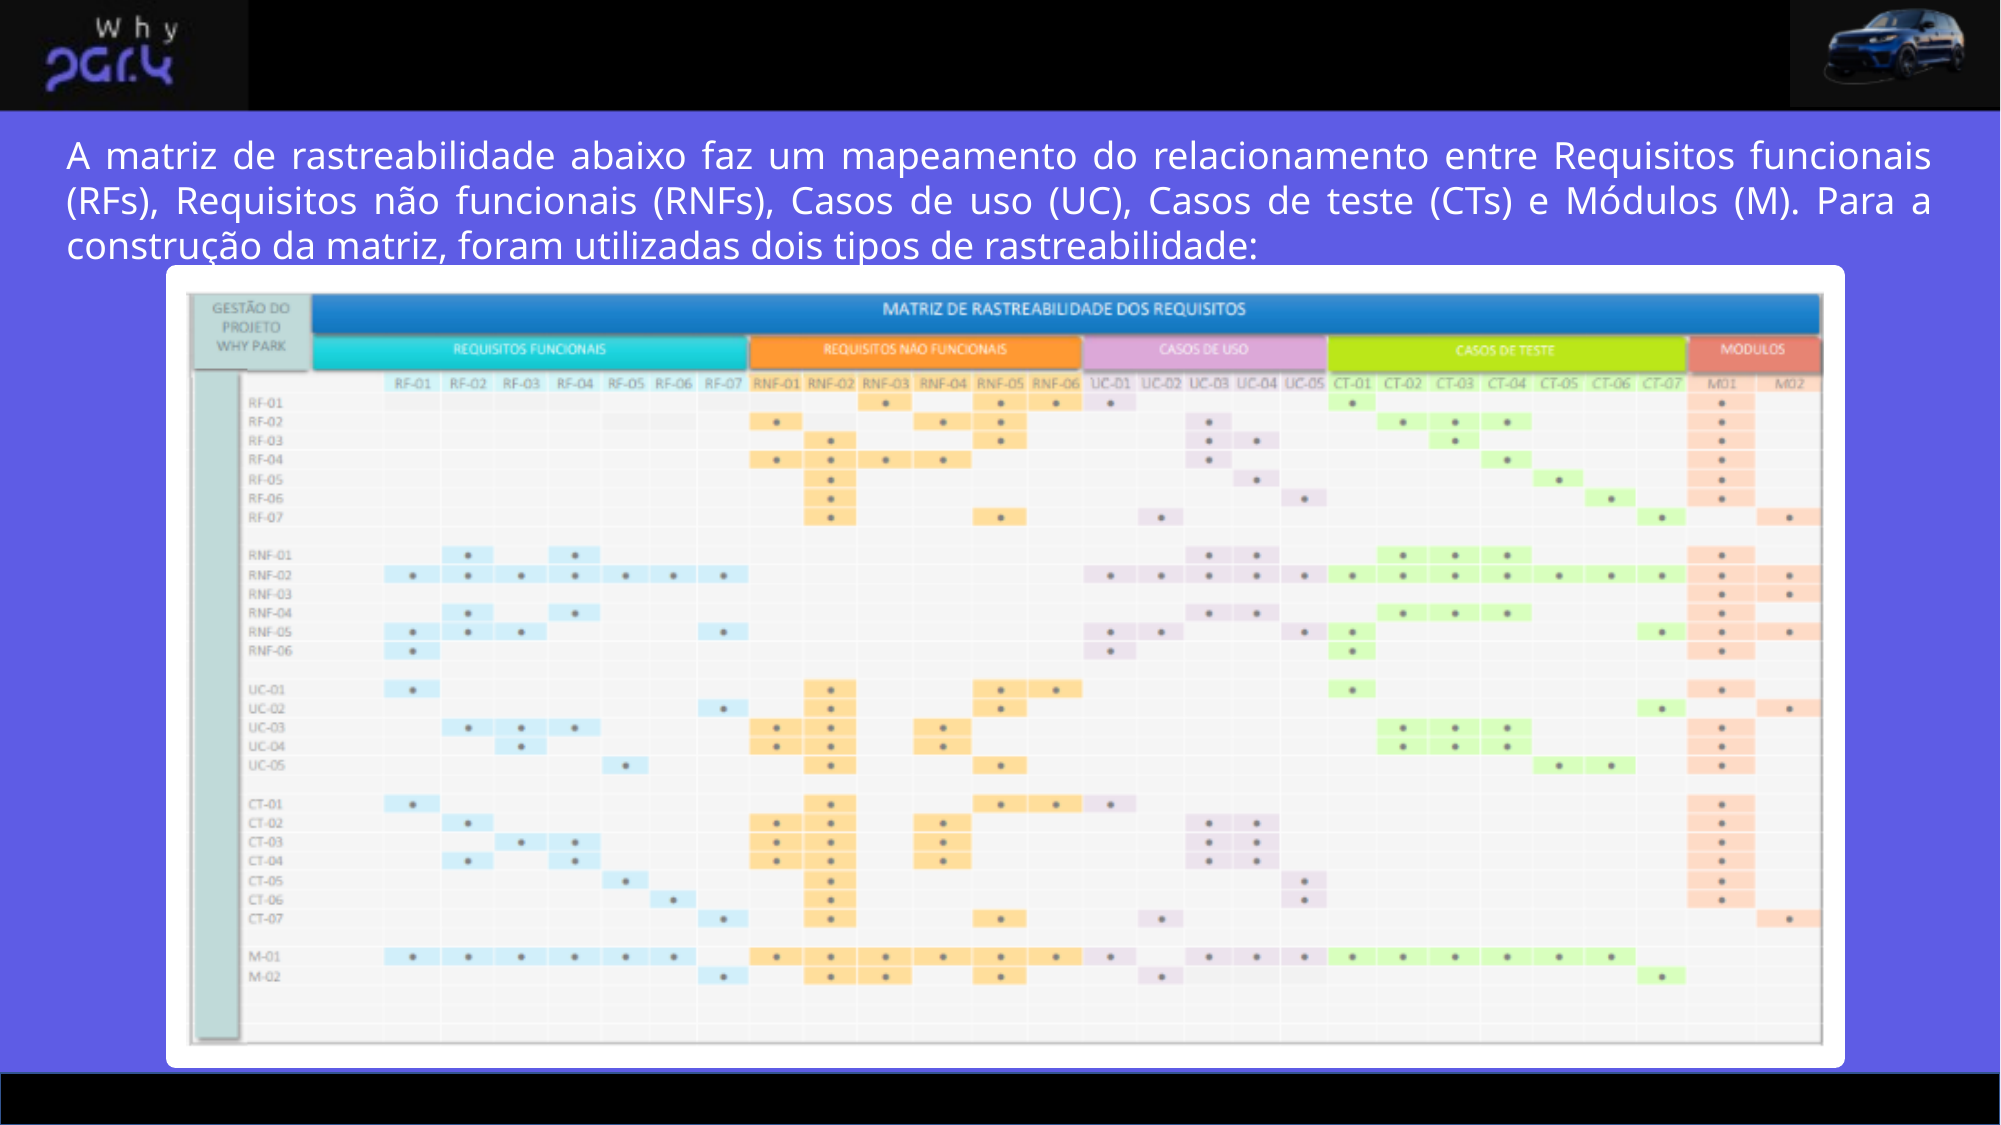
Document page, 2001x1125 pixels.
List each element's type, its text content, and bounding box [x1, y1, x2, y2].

text_box [0, 1072, 2000, 1125]
text_box A matriz de rastreabilidade abaixo faz um mapeamento do relacionamento entre Requisitos funcionais (RFs), Requisitos não funcionais (RNFs), Casos de uso (UC), Casos de teste (CTs) e Módulos (M). Para a construção da matriz, foram utilizadas dois tipos de rastreabilidade: [51, 124, 1949, 320]
picture [0, 0, 2001, 1125]
